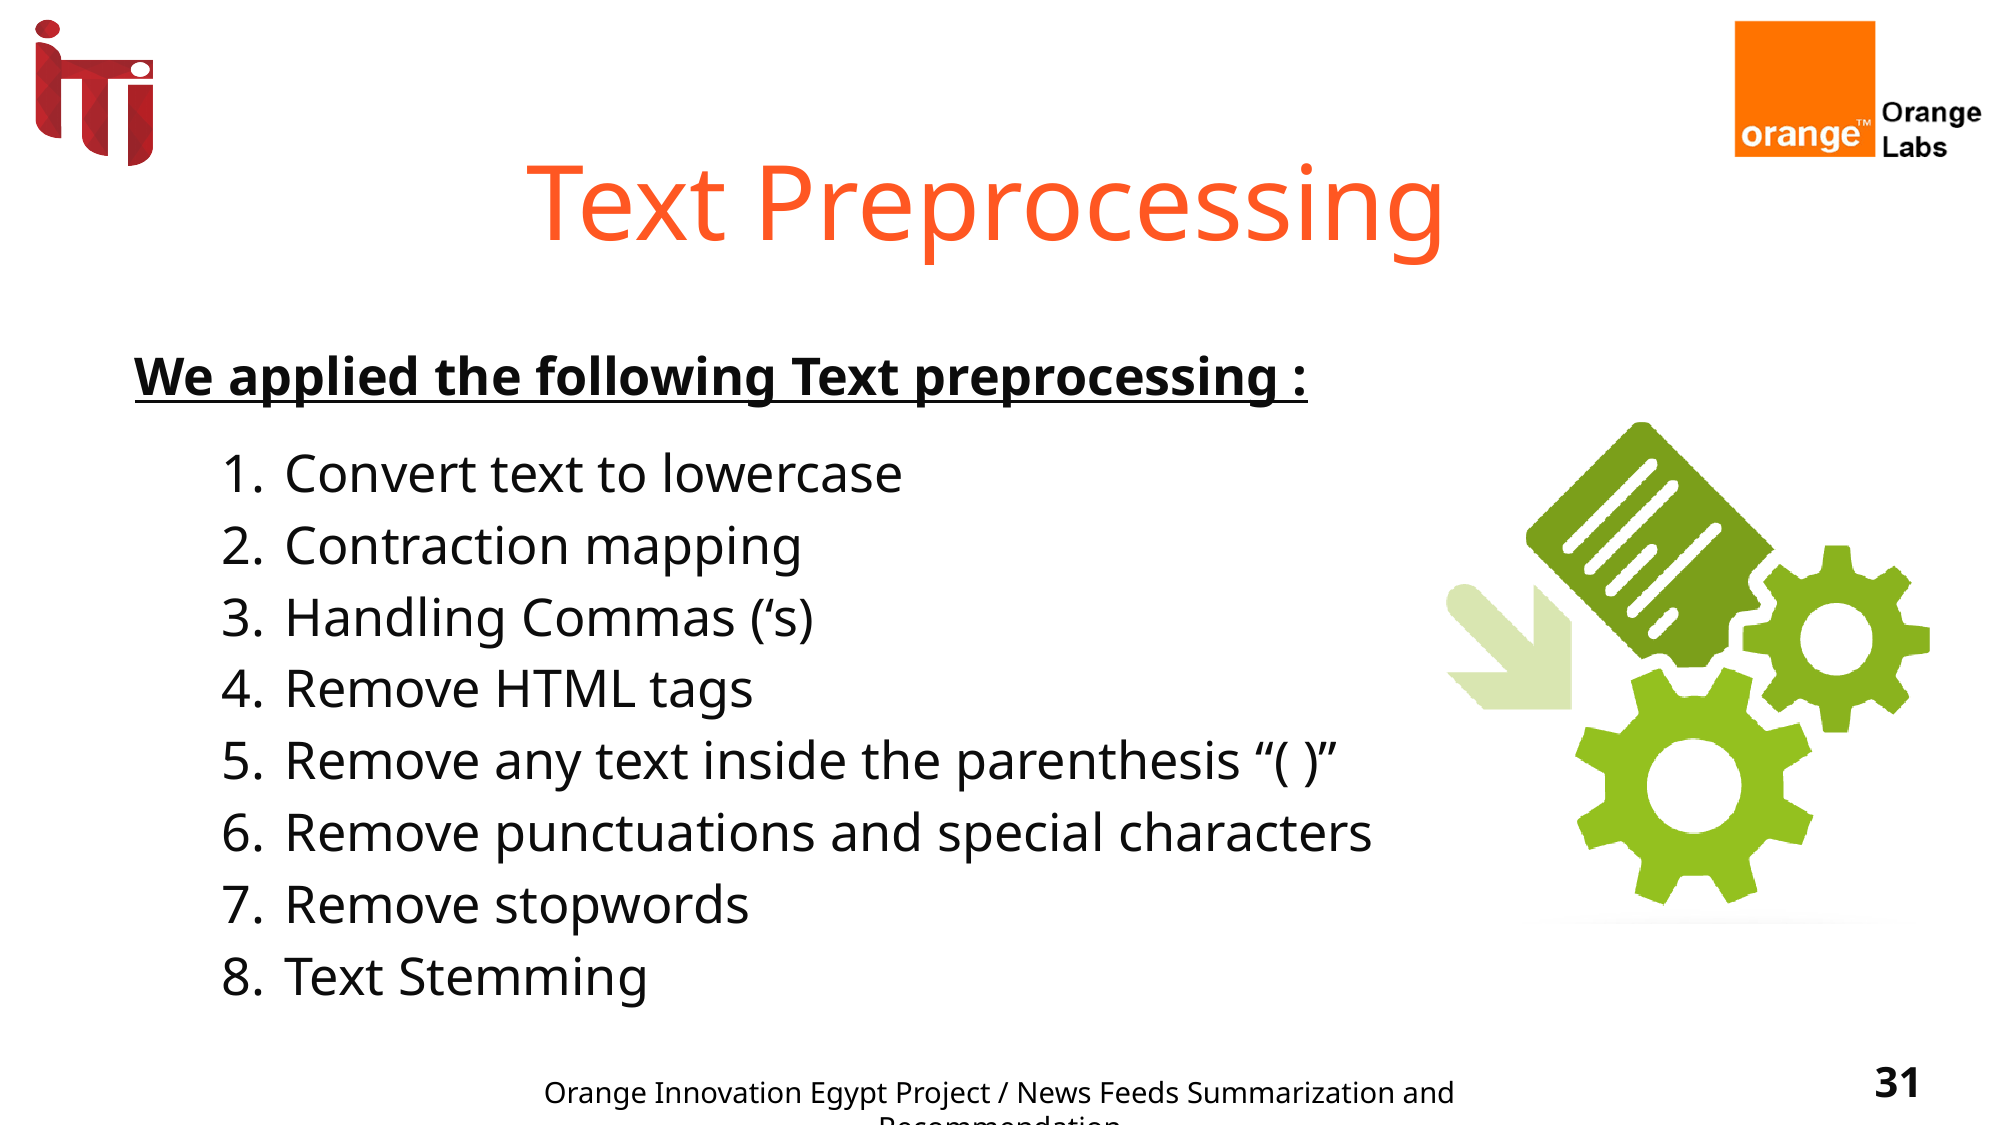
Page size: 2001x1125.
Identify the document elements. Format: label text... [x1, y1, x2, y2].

picture [1426, 400, 1966, 925]
slide_number ‹#› [1777, 1061, 1938, 1107]
list We applied the following Text preprocessing : Convert text to lowercase Contraction mapping Handling Commas (‘s) Remove HTML tags Remove any text inside the parenthesis “( )” Remove punctuations and special characters Remove stopwords Text Stemming [127, 326, 2000, 987]
picture [24, 0, 169, 166]
picture [1712, 12, 2000, 166]
title Text Preprocessing [153, 87, 1748, 334]
